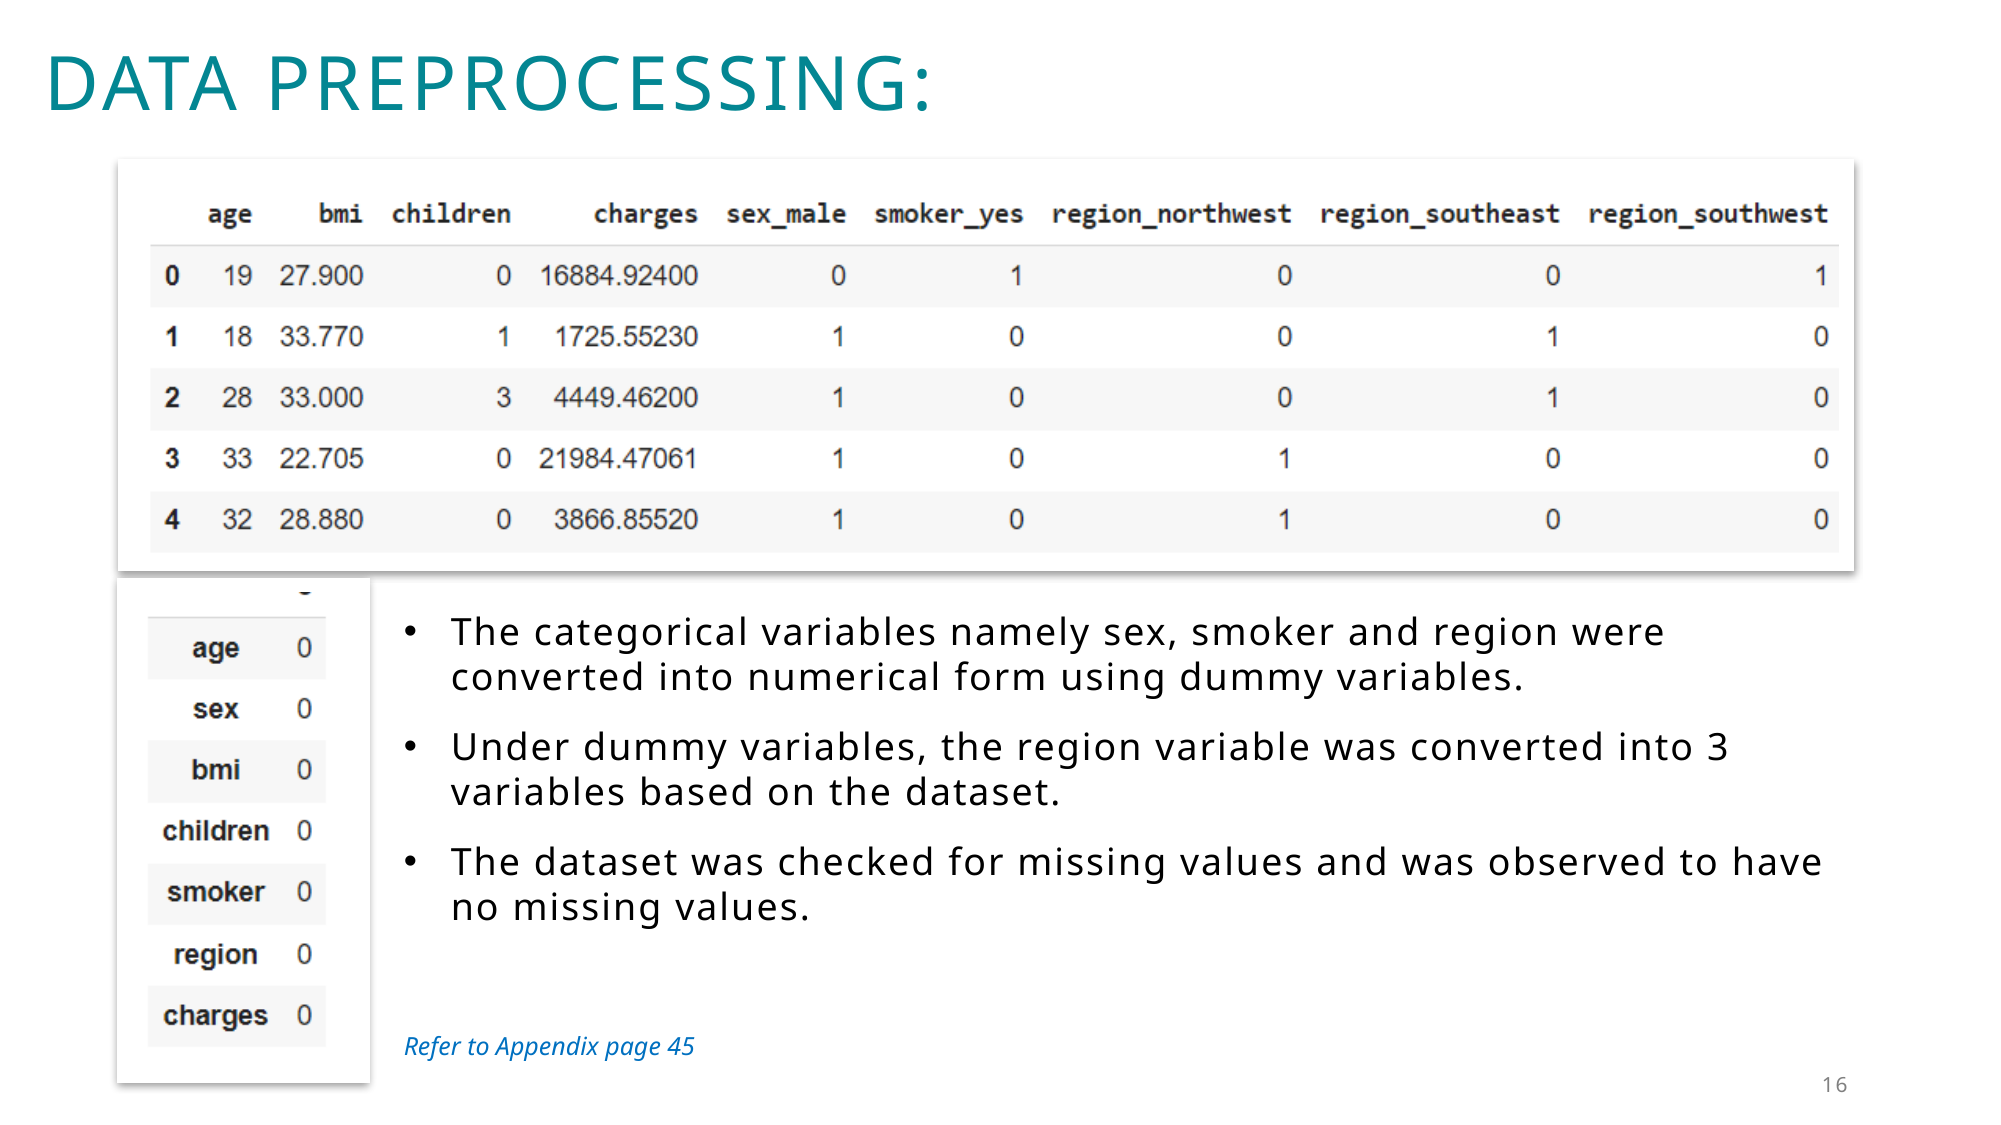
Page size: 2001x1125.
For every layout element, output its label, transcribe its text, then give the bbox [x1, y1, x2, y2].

picture [131, 592, 356, 1069]
slide_number 16 [1412, 1068, 1863, 1103]
list The categorical variables namely sex, smoker and region were converted into numerical form using dummy variables. Under dummy variables, the region variable was converted into 3 variables based on the dataset. The dataset was checked for missing values and was observed to have no missing values. [388, 600, 1873, 1058]
text_box Refer to Appendix page 45 [388, 1023, 822, 1069]
title Data preprocessing: [29, 17, 1181, 160]
picture [132, 173, 1840, 556]
